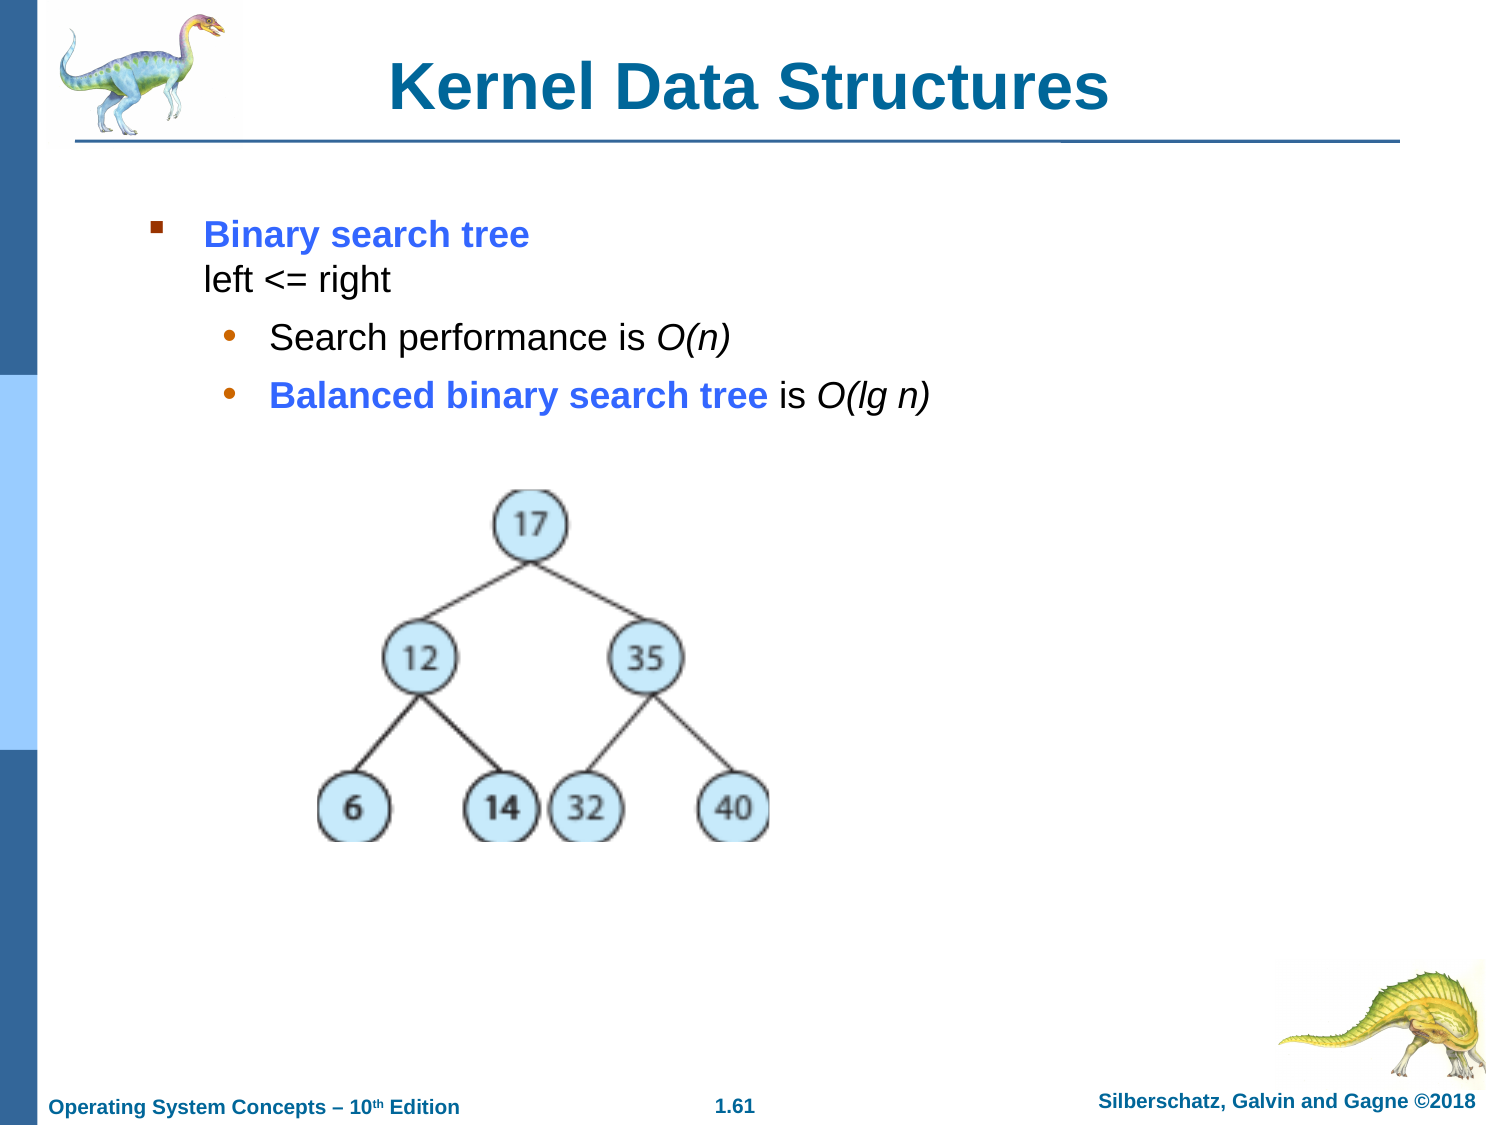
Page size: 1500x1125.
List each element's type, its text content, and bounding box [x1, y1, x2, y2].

list Binary search tree left <= right Search performance is O(n) Balanced binary search tree is O(lg n) [132, 202, 1030, 466]
picture [317, 488, 770, 842]
picture [1275, 959, 1486, 1090]
title Kernel Data Structures [75, 35, 1425, 131]
picture [46, 0, 243, 149]
